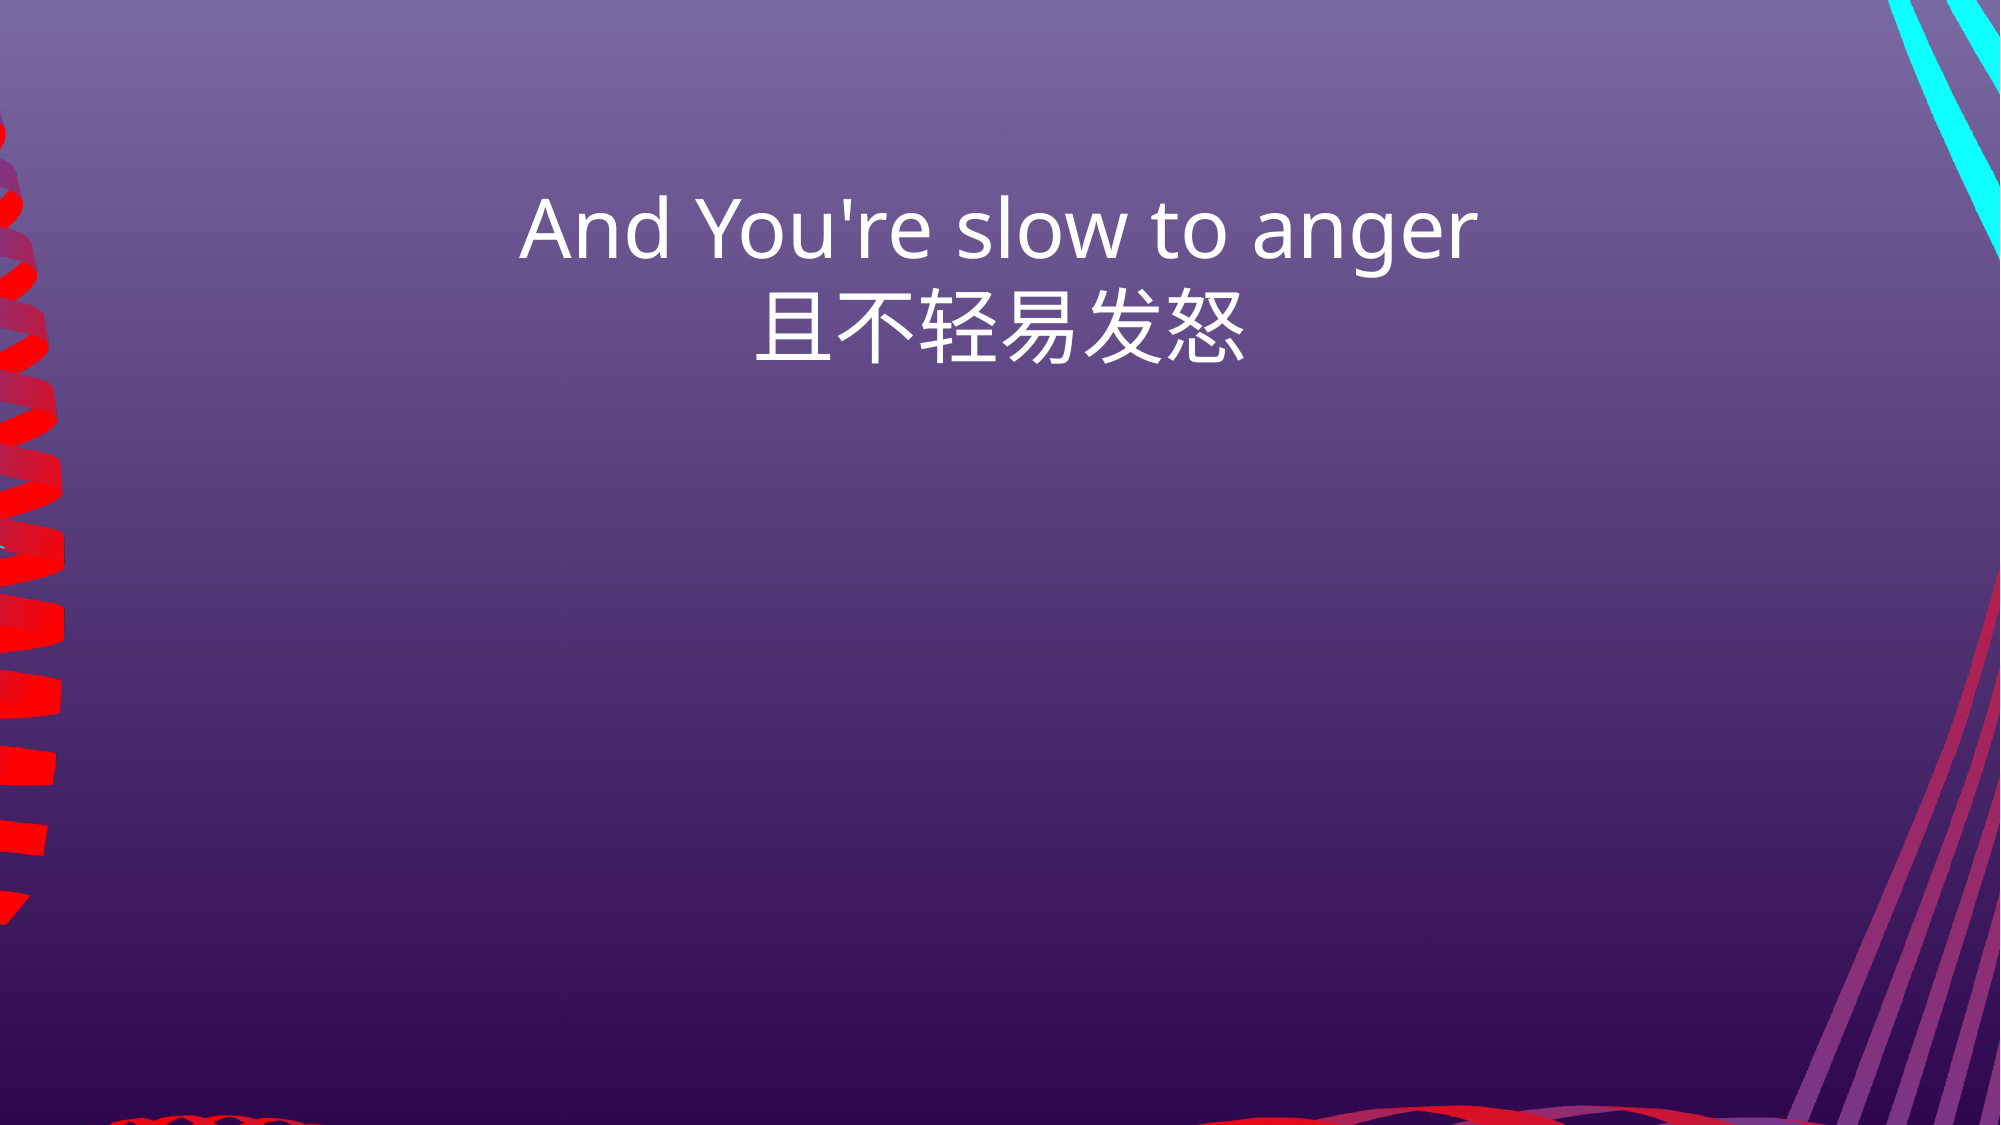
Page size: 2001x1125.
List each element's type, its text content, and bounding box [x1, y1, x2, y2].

picture [0, 0, 2001, 1125]
text_box And You're slow to anger 且不轻易发怒 [99, 168, 1900, 382]
